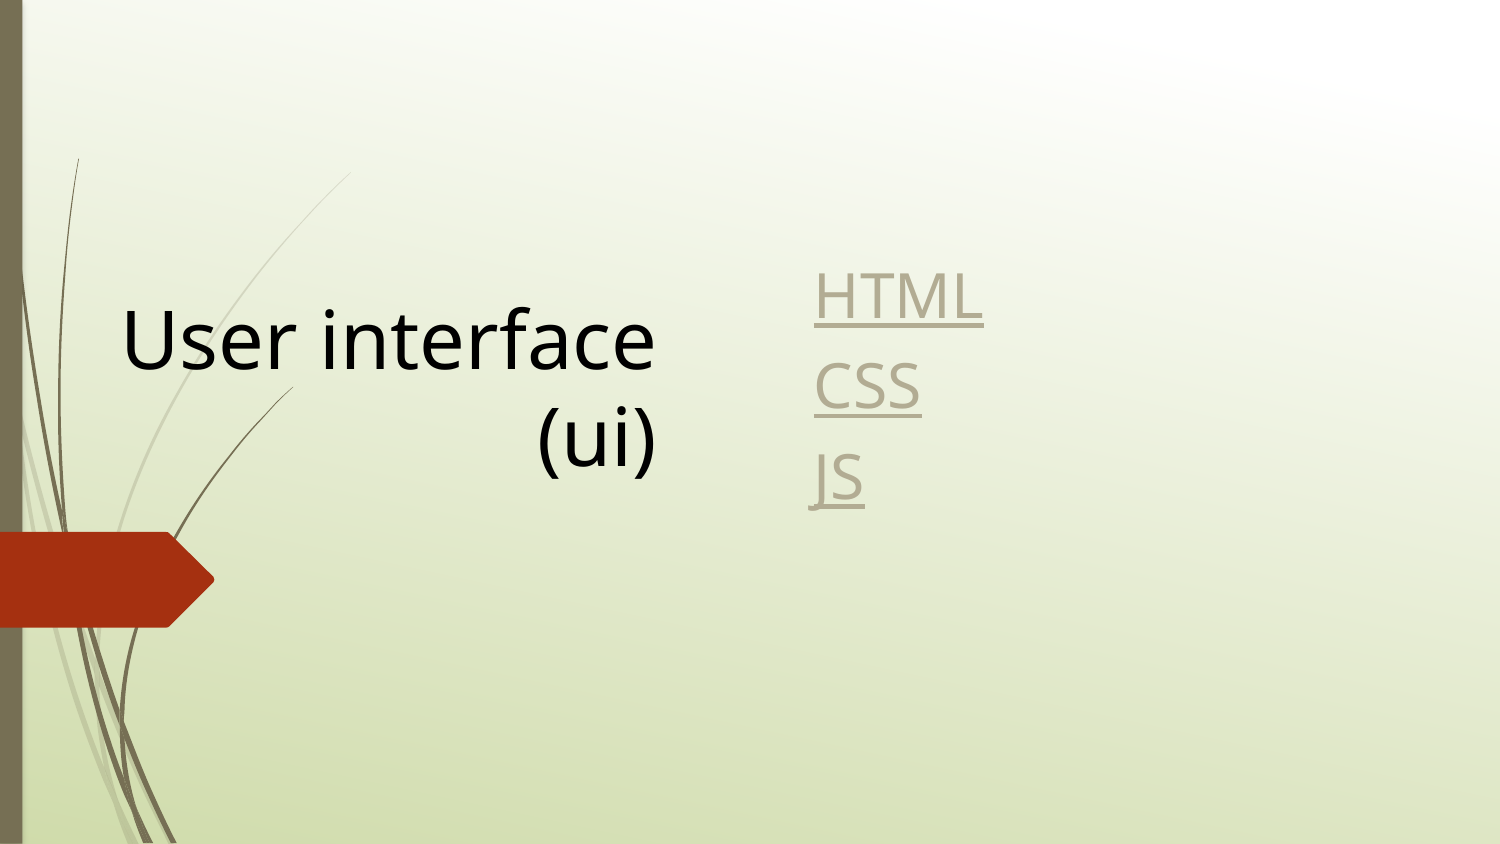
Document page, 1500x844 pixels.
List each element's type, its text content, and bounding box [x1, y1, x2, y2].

subtitle HTML CSS JS [798, 84, 1392, 684]
title User interface (ui) [84, 84, 673, 687]
